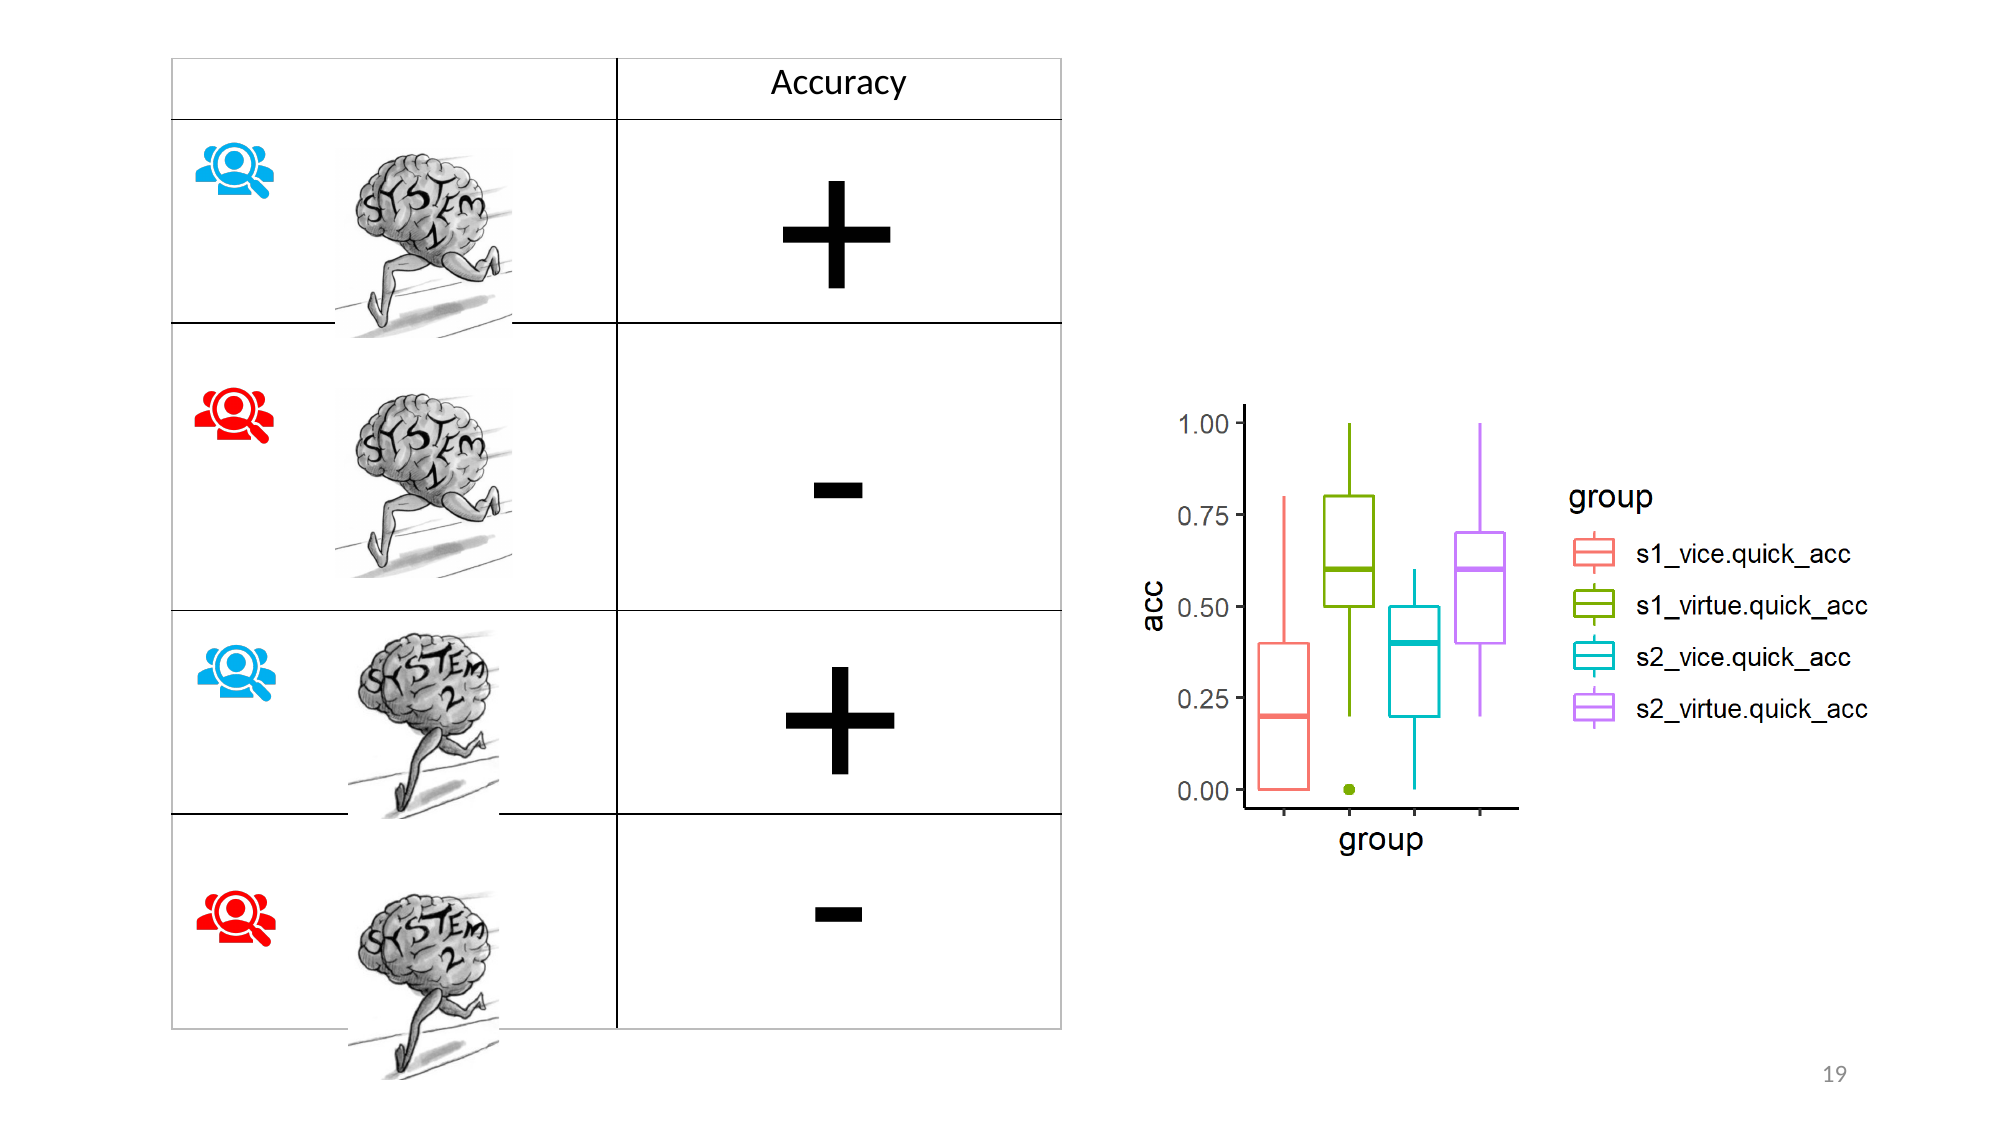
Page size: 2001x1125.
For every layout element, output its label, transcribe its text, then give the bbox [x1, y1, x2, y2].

picture [334, 388, 513, 578]
table_cell [173, 815, 616, 1028]
picture [334, 148, 513, 338]
table_header Accuracy [618, 59, 1060, 119]
picture [189, 371, 279, 460]
picture [191, 874, 281, 963]
table_cell [618, 611, 1060, 813]
table_cell [173, 611, 616, 813]
table_cell [618, 120, 1060, 322]
picture [348, 629, 500, 819]
table_cell [173, 324, 616, 610]
picture [1140, 388, 1879, 862]
slide_number 19 [1412, 1042, 1863, 1103]
picture [772, 170, 901, 299]
picture [775, 656, 905, 785]
table_header [173, 59, 616, 119]
picture [192, 628, 281, 718]
picture [190, 125, 279, 215]
picture [348, 890, 500, 1080]
table_cell - [618, 324, 1060, 610]
table_cell - [618, 815, 1060, 1028]
table_cell [173, 120, 616, 322]
